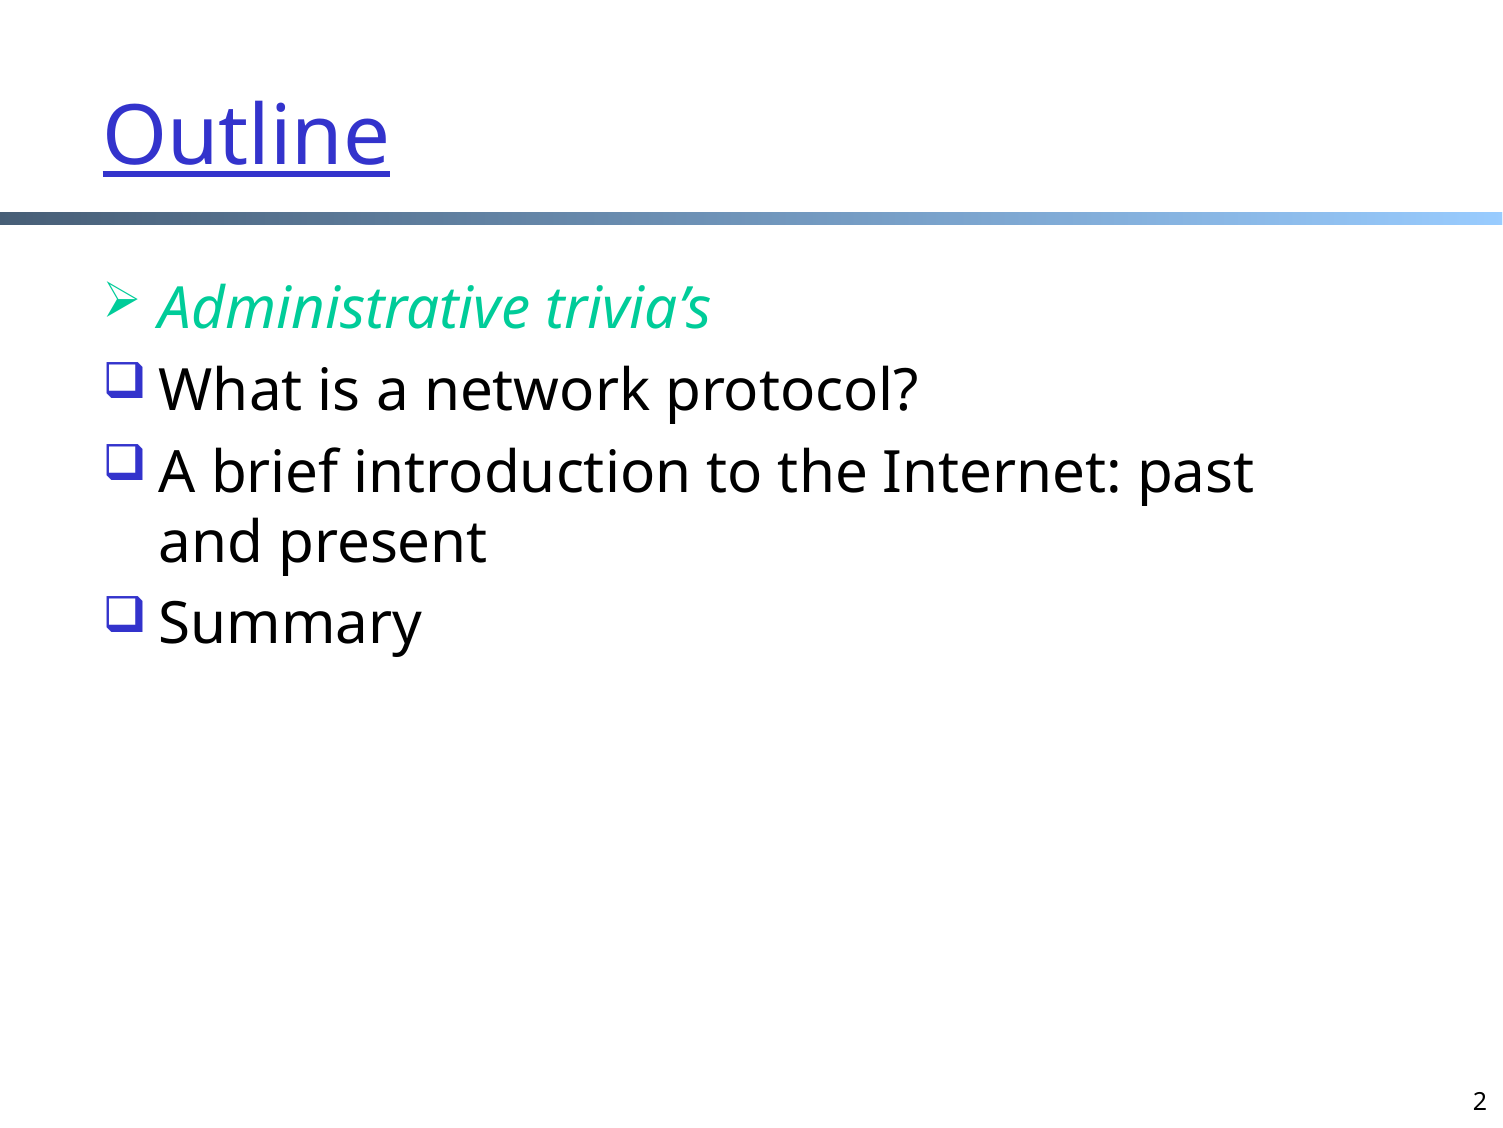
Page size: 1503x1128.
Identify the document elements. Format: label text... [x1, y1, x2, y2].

title Outline [87, 37, 1365, 226]
list Administrative trivia’s What is a network protocol? A brief introduction to the Internet: past and present Summary [87, 263, 1365, 1027]
slide_number 2 [1151, 1051, 1503, 1128]
